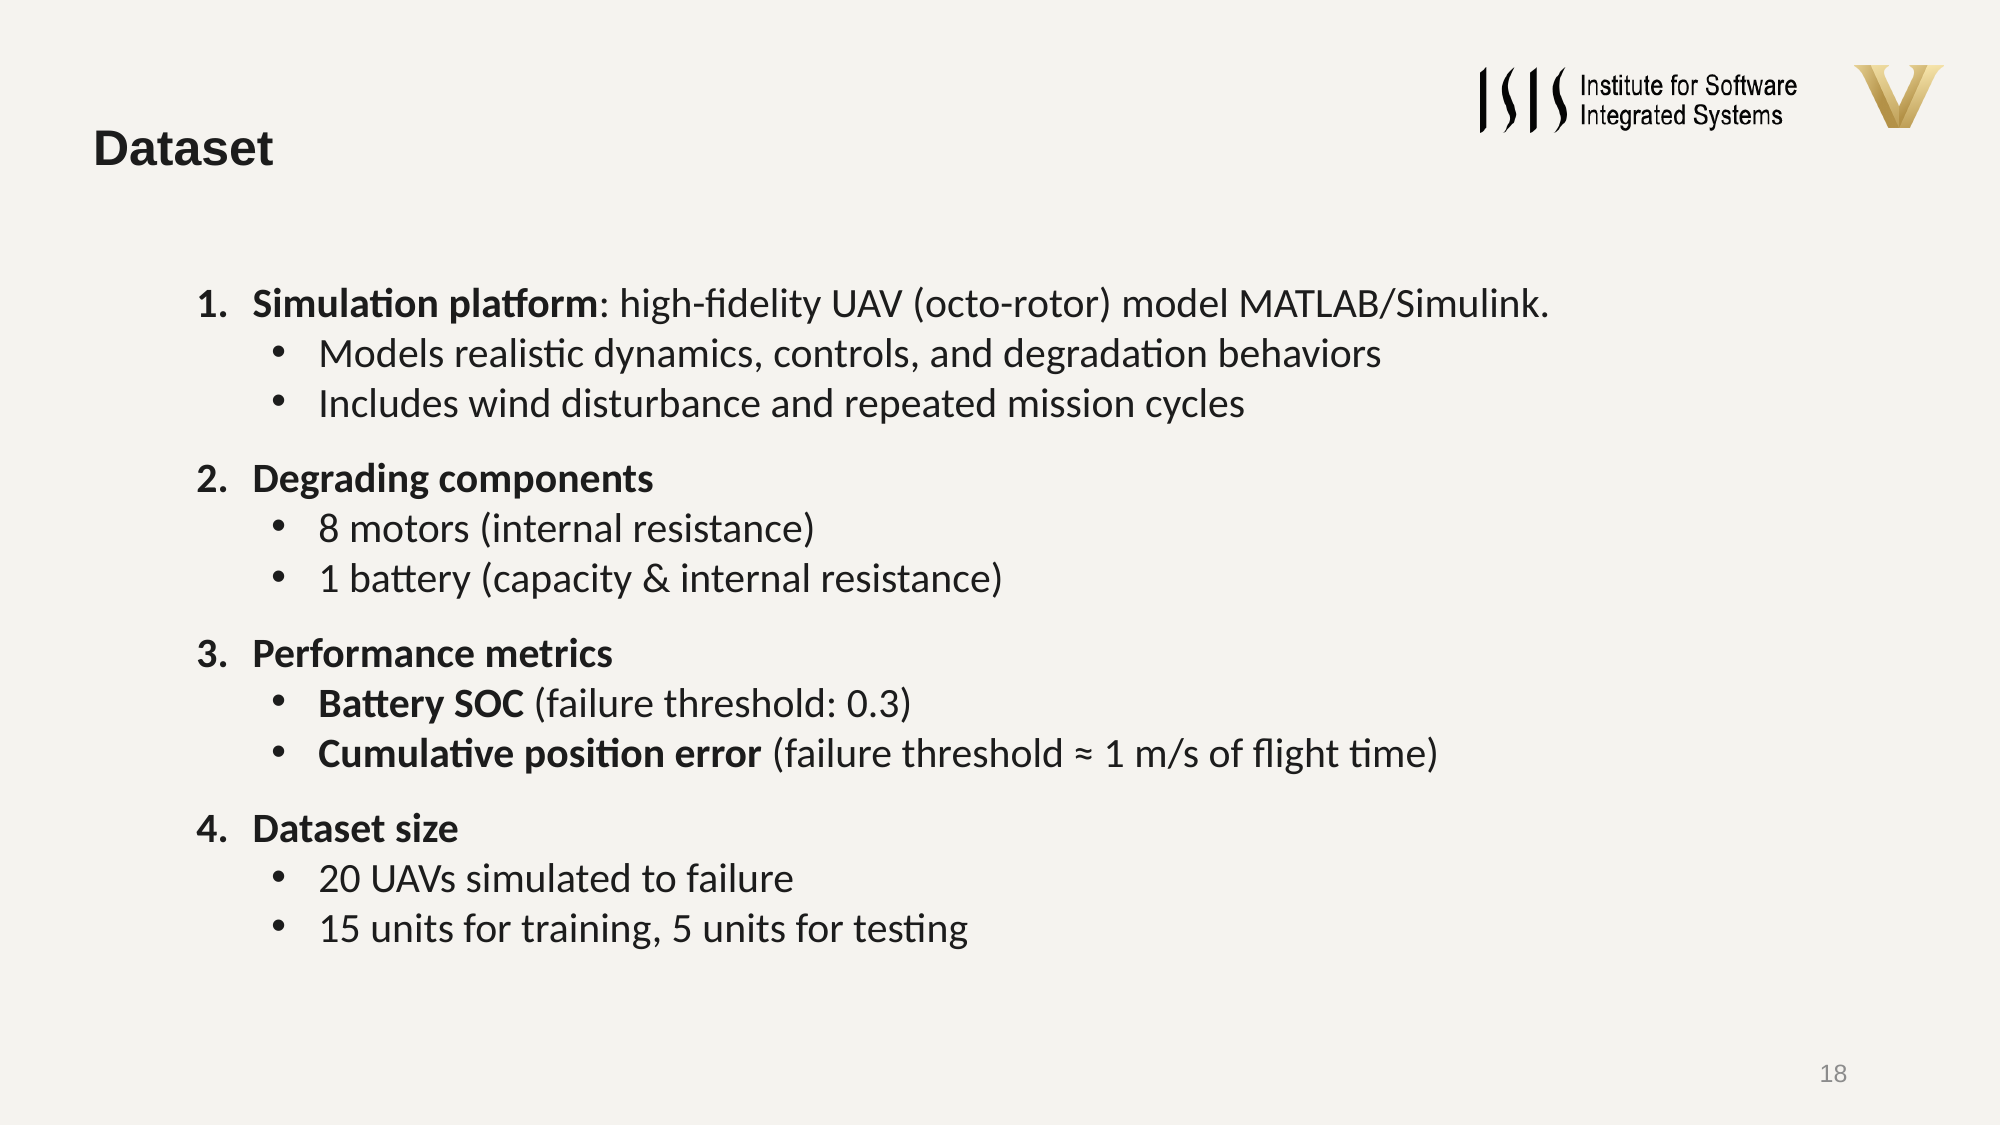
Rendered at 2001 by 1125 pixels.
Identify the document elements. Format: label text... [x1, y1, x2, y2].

text_box Simulation platform: high-fidelity UAV (octo-rotor) model MATLAB/Simulink. Models realistic dynamics, controls, and degradation behaviors Includes wind disturbance and repeated mission cycles Degrading components 8 motors (internal resistance) 1 battery (capacity & internal resistance) Performance metrics Battery SOC (failure threshold: 0.3) Cumulative position error (failure threshold ≈ 1 m/s of flight time) Dataset size 20 UAVs simulated to failure 15 units for training, 5 units for testing [181, 268, 1719, 1004]
text_box Dataset [78, 114, 1018, 194]
slide_number 18 [1412, 1042, 1863, 1103]
picture [1477, 67, 1798, 133]
picture [1854, 65, 1944, 128]
